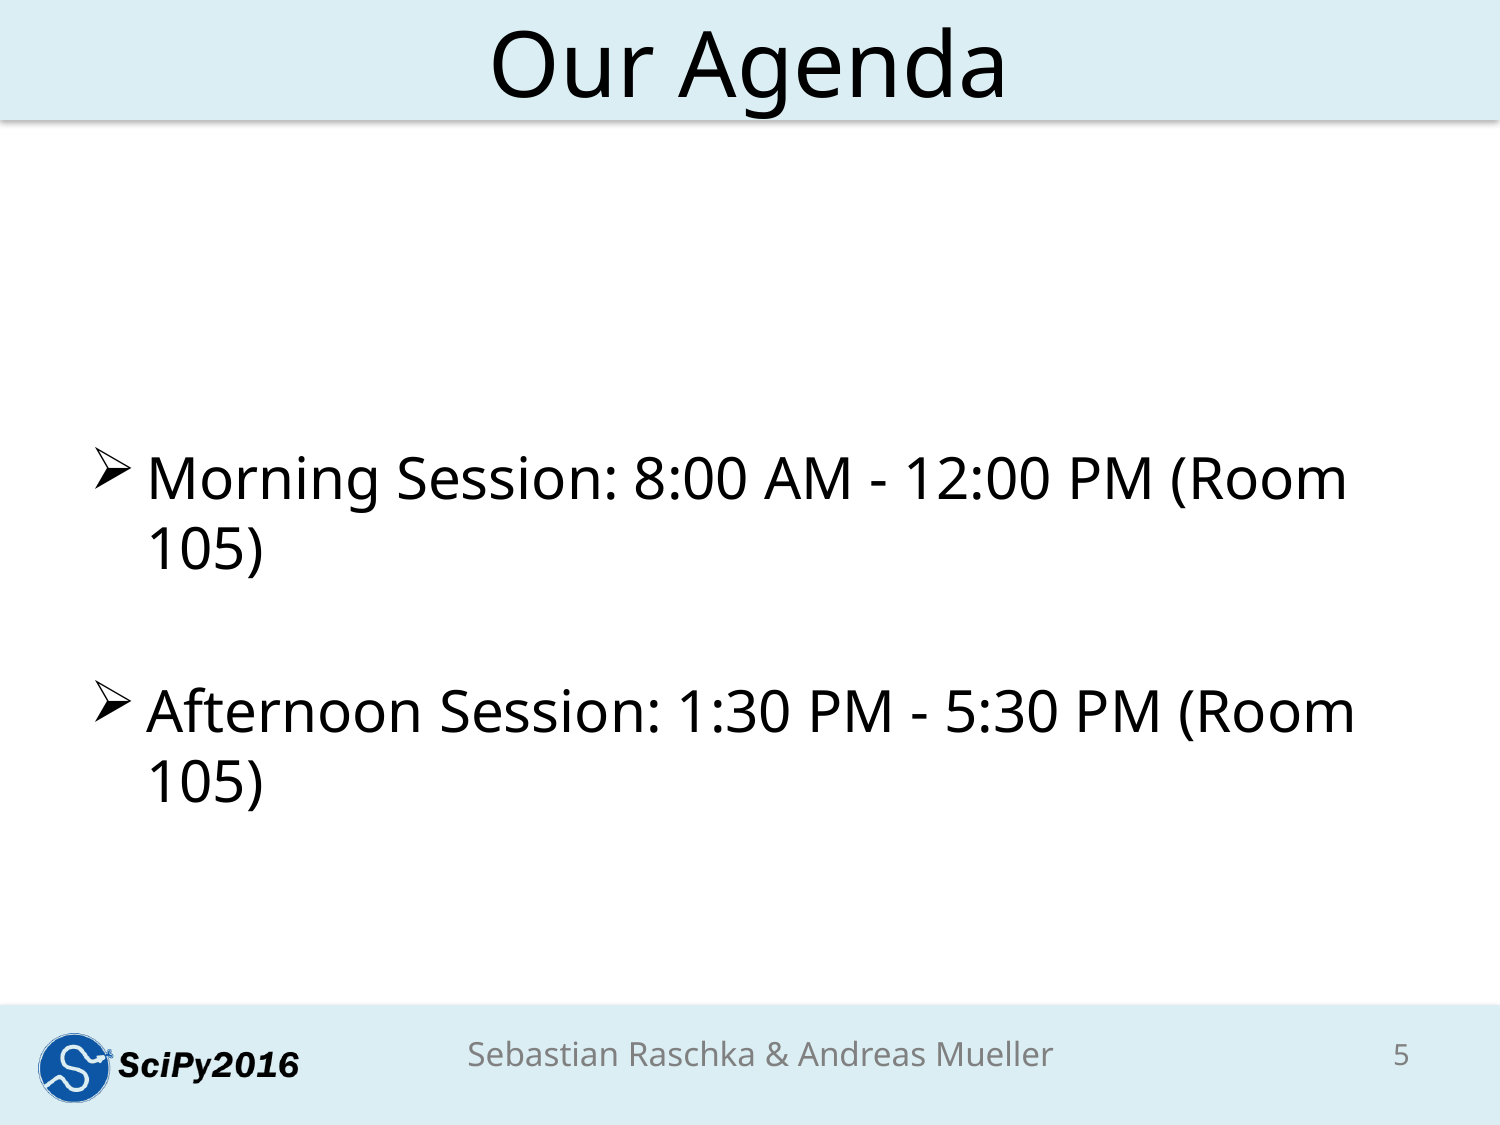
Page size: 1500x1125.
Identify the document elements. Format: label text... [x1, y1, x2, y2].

title Our Agenda [75, 0, 1425, 155]
picture [38, 1033, 299, 1103]
slide_number 5 [1352, 1026, 1425, 1087]
list Morning Session: 8:00 AM - 12:00 PM (Room 105) Afternoon Session: 1:30 PM - 5:30 PM (Room 105) [75, 433, 1425, 1005]
